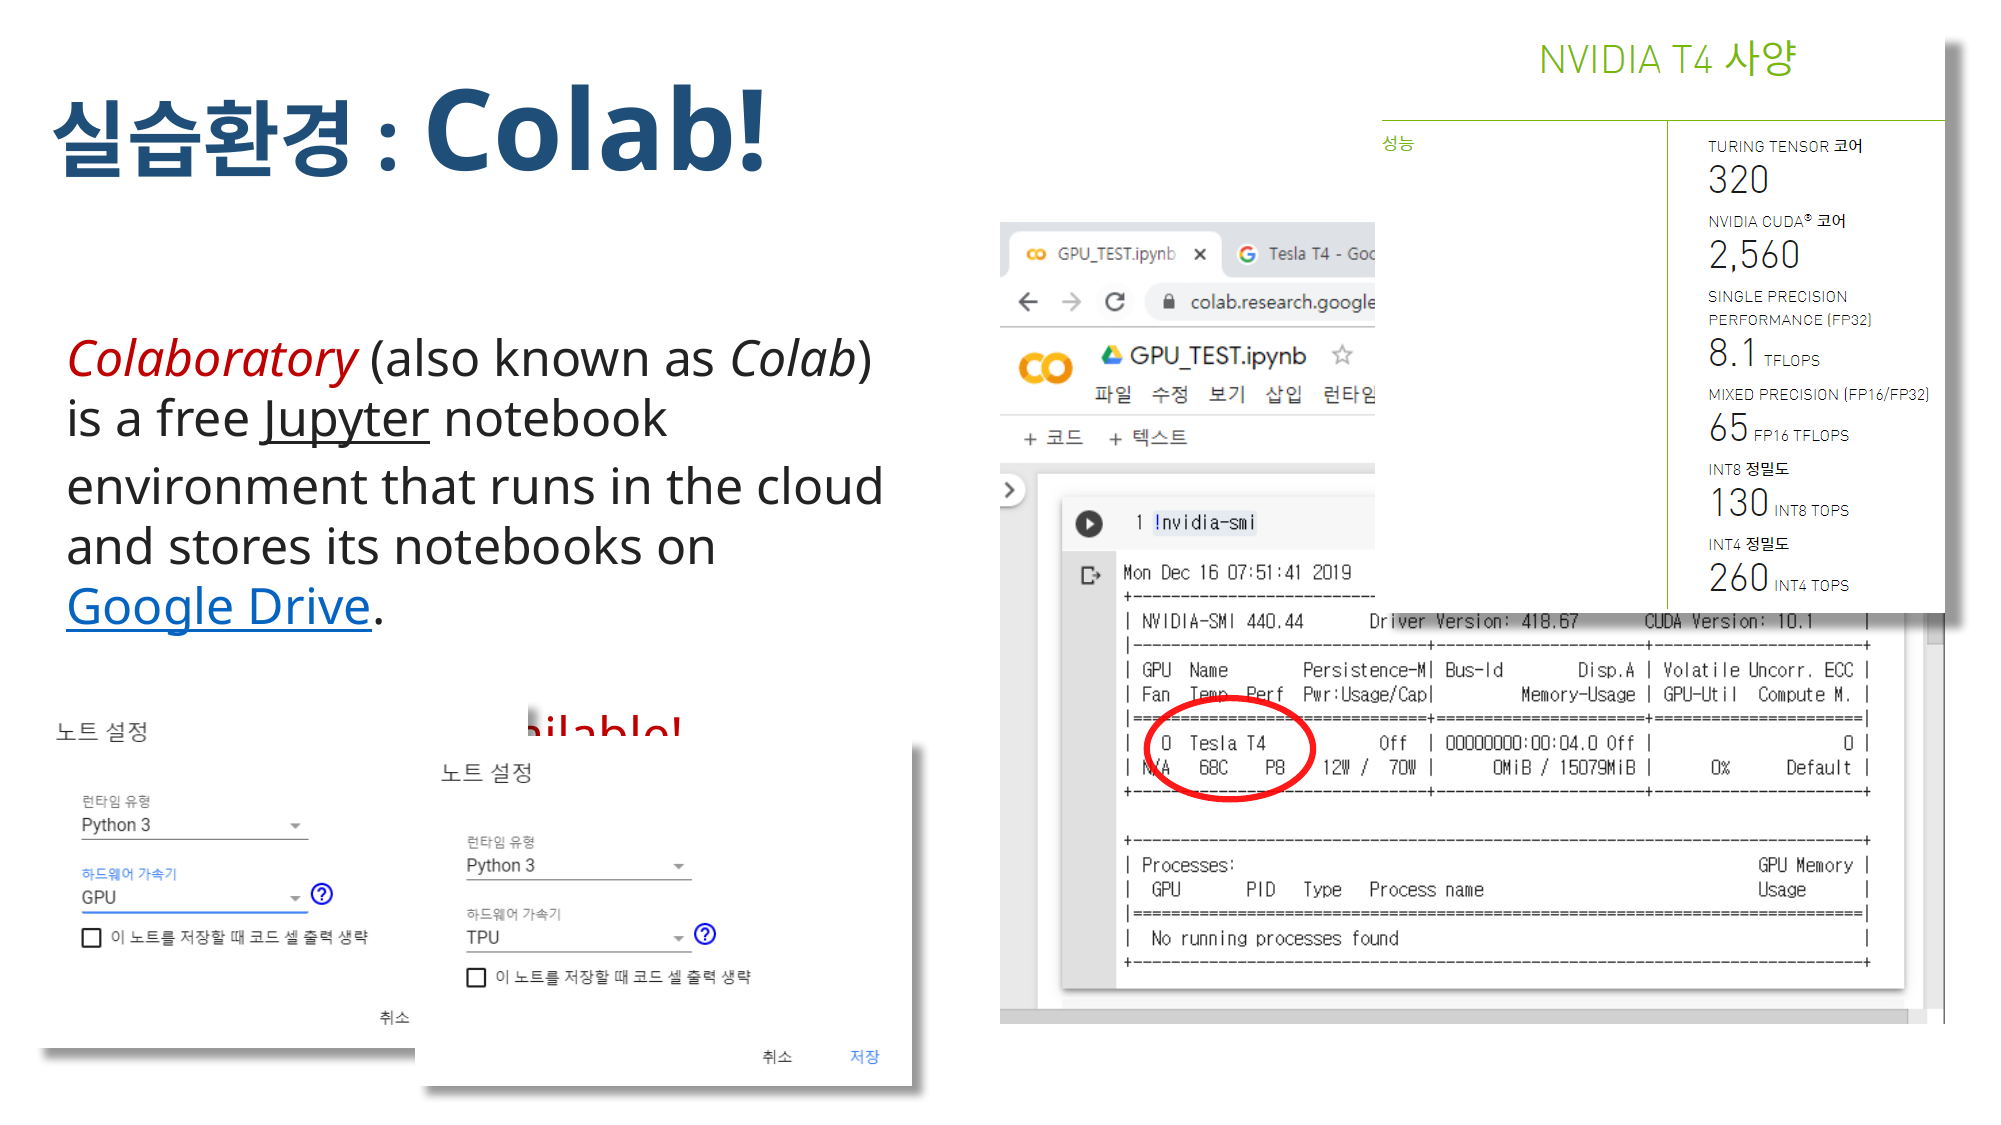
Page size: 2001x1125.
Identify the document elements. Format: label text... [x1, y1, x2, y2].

picture [32, 697, 912, 1086]
text_box 실습환경: Colab! [35, 50, 785, 201]
picture [1000, 26, 1945, 1024]
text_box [1262, 103, 1639, 706]
text_box Colaboratory (also known as Colab) is a free Jupyter notebook environment that runs in the cloud and stores its notebooks on Google Drive. GPU is available! [51, 319, 931, 771]
